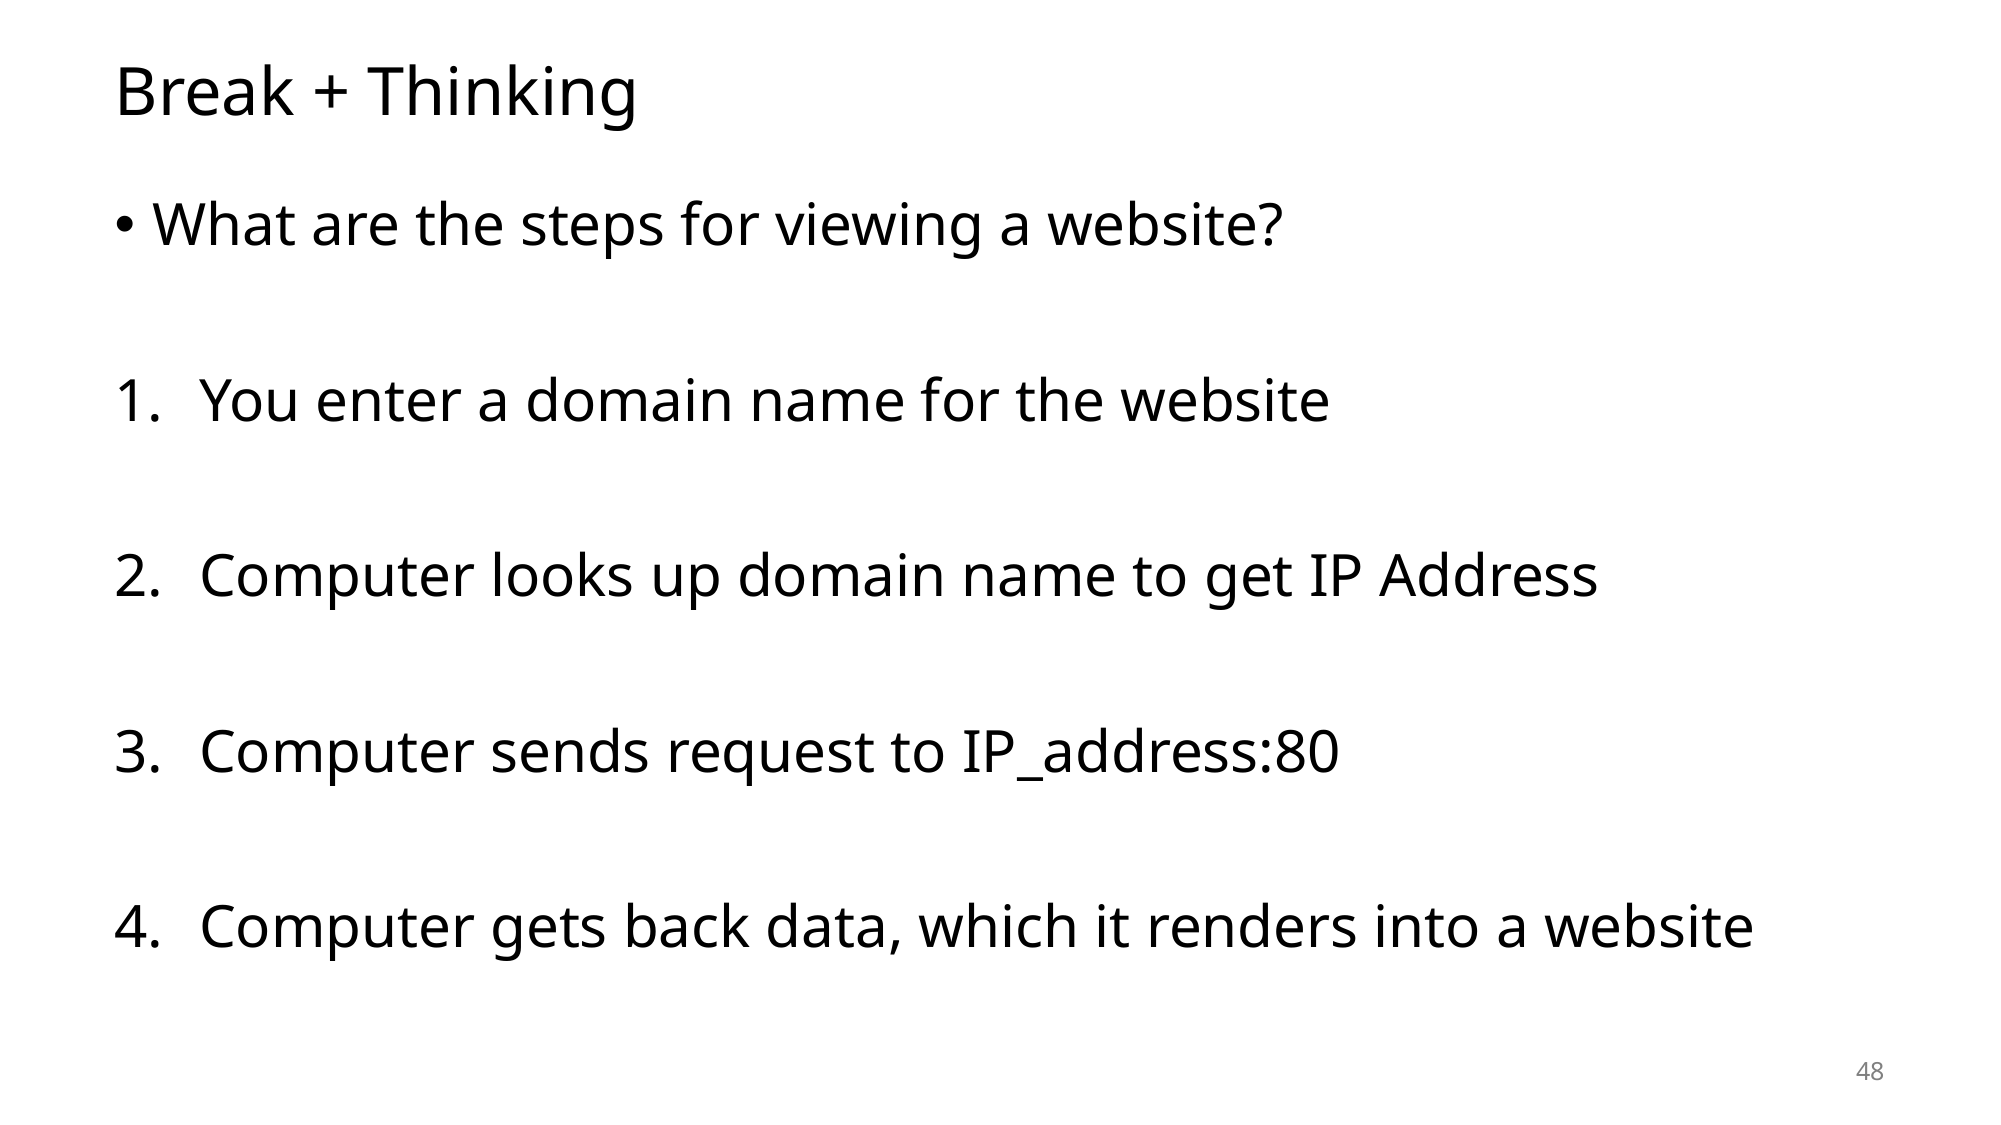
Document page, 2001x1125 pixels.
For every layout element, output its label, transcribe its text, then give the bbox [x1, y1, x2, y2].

title Break + Thinking [99, 37, 1900, 150]
list What are the steps for viewing a website? You enter a domain name for the website Computer looks up domain name to get IP Address Computer sends request to IP_address:80 Computer gets back data, which it renders into a website [99, 187, 1900, 1013]
slide_number 48 [1749, 1042, 1900, 1103]
